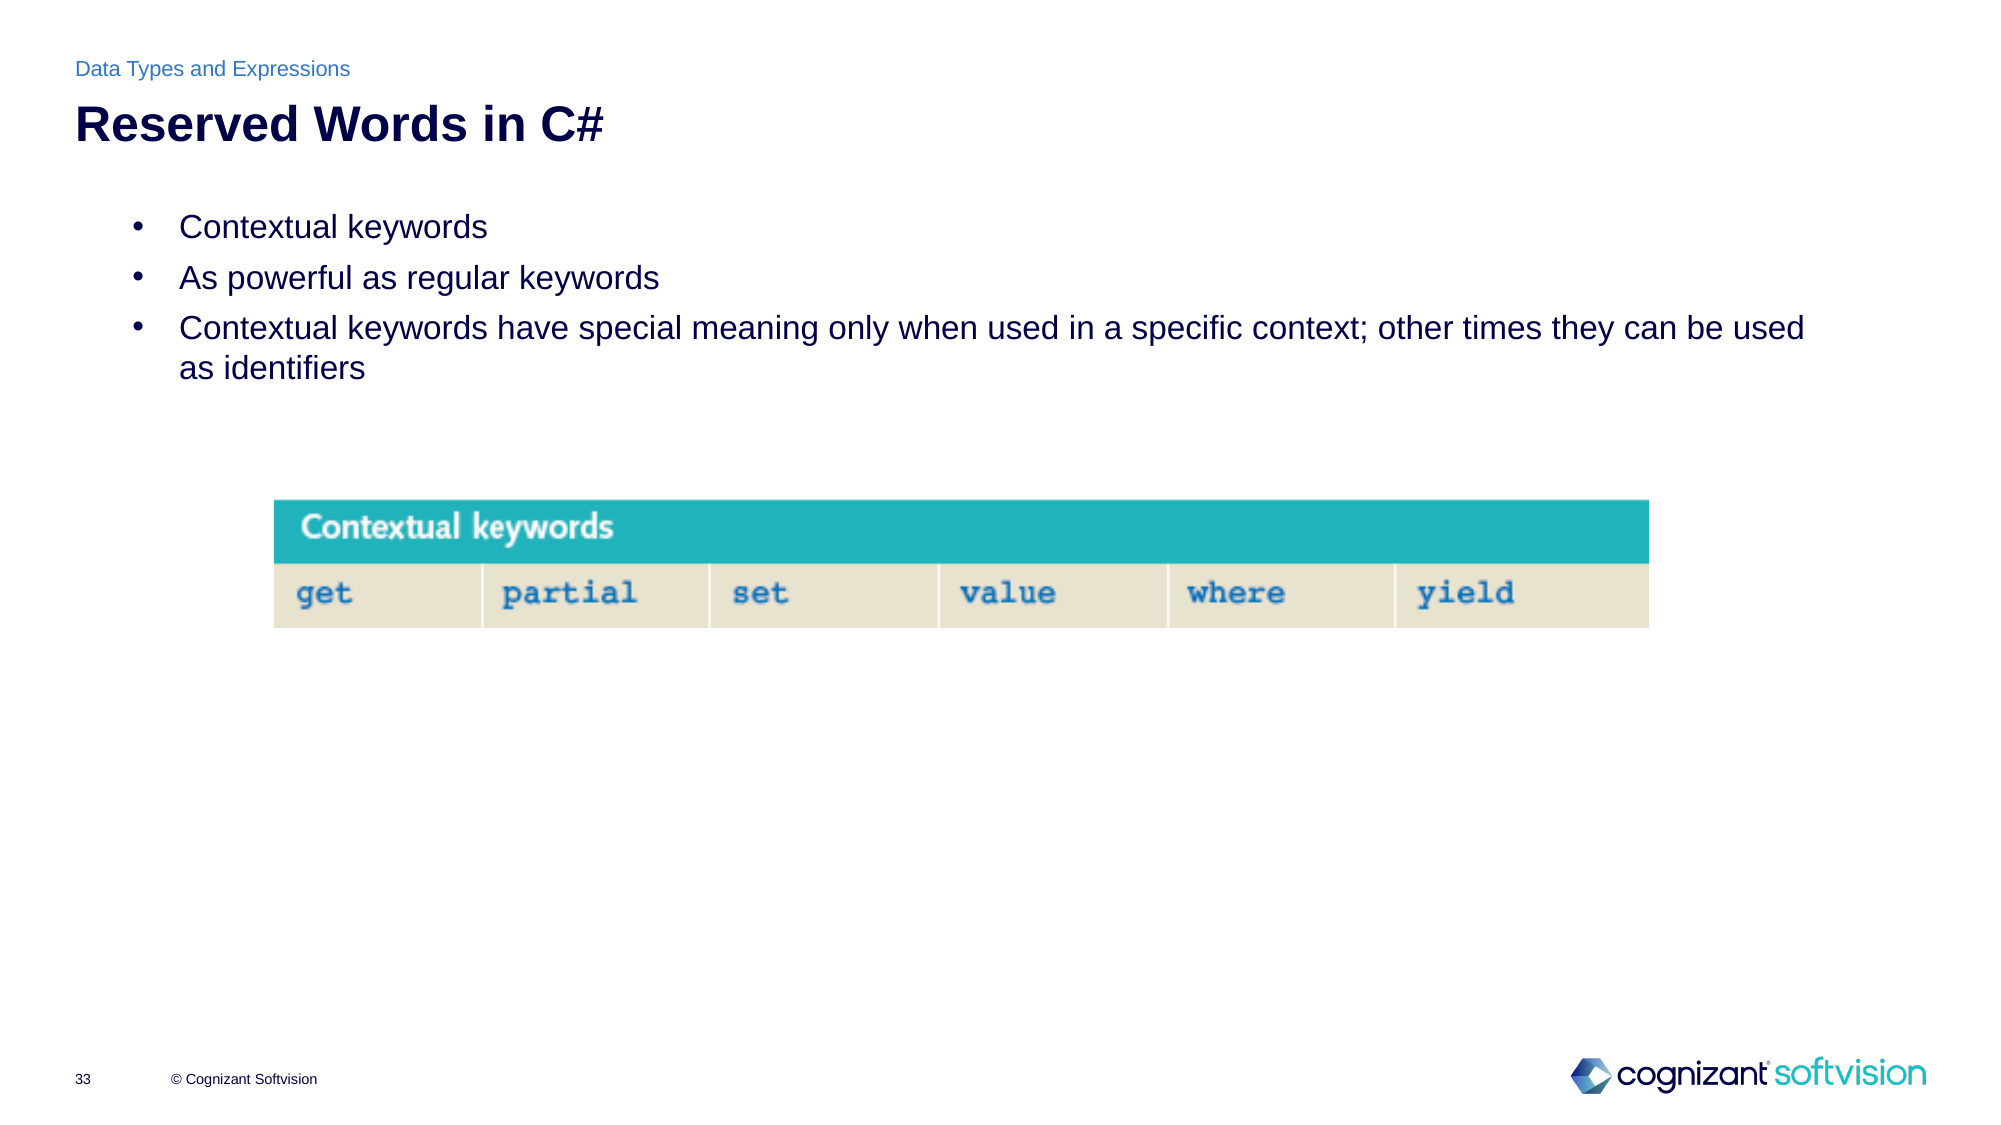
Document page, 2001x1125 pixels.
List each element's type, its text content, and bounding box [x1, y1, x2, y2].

slide_number 33 [75, 1056, 133, 1088]
footer © Cognizant Softvision [171, 1056, 368, 1088]
title Reserved Words in C# [75, 93, 1848, 142]
picture [273, 497, 1650, 628]
text_box Data Types and Expressions [75, 54, 1850, 93]
picture [1553, 1041, 1943, 1111]
list Contextual keywords As powerful as regular keywords Contextual keywords have special meaning only when used in a specific context; other times they can be used as identifiers [75, 205, 1848, 894]
